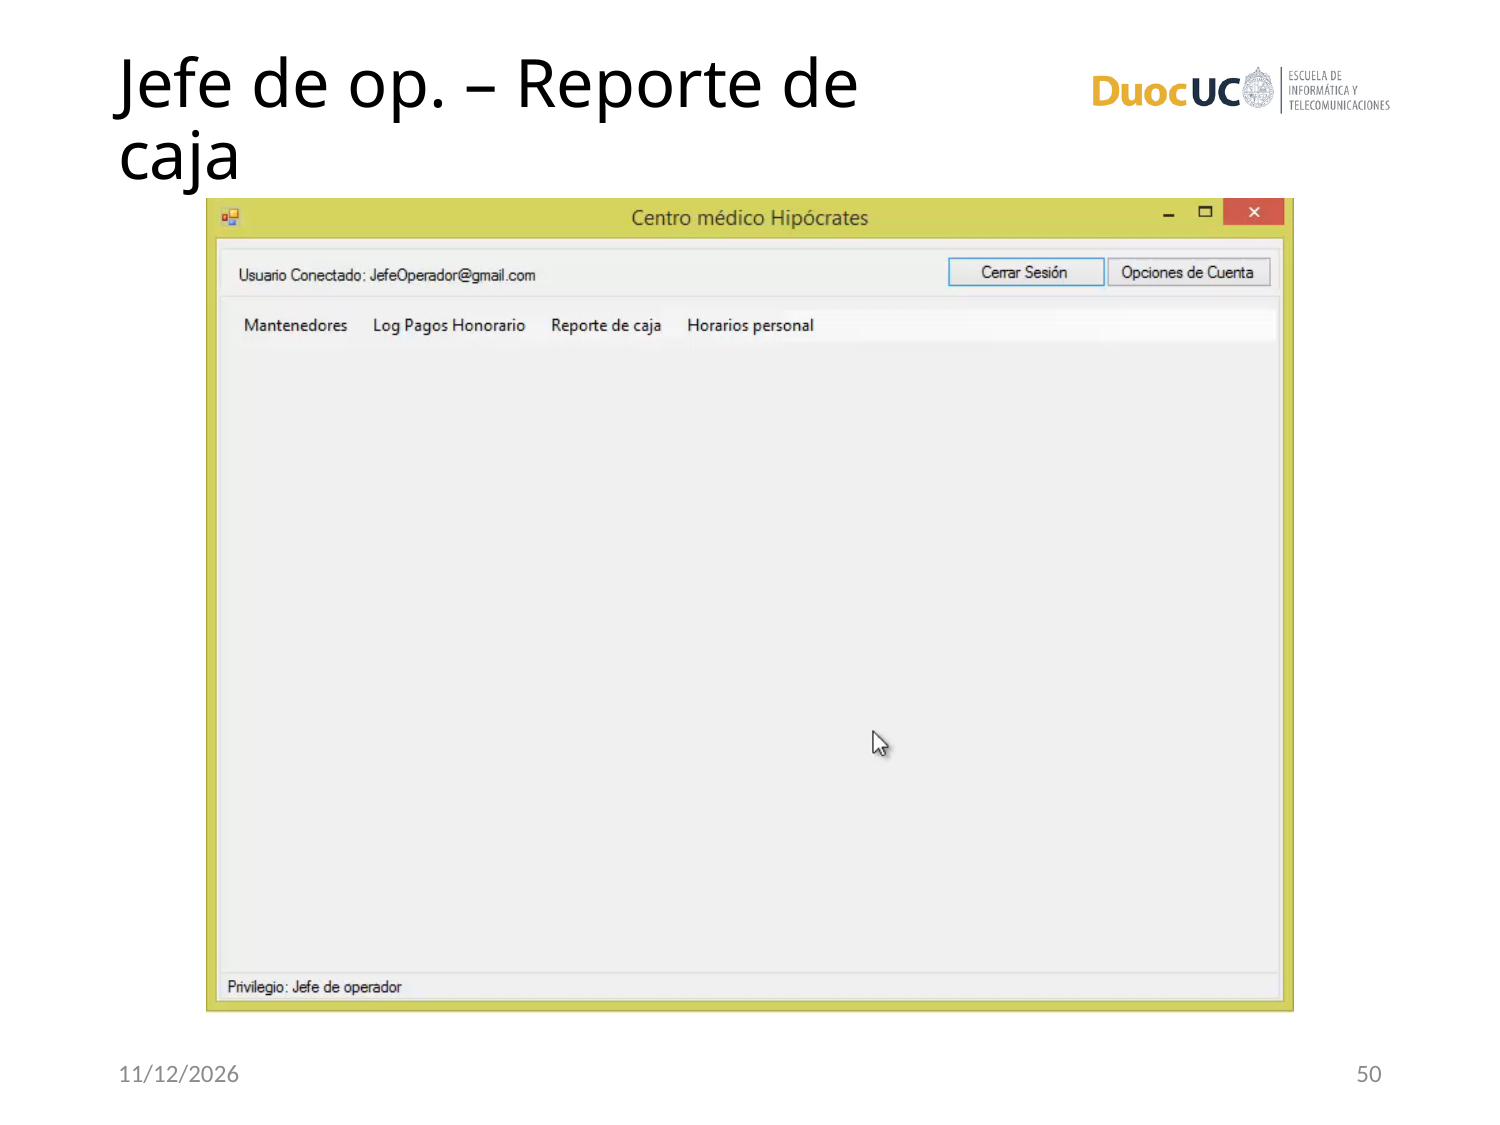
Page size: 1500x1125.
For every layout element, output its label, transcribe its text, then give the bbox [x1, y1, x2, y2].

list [206, 197, 1294, 1014]
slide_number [103, 1042, 441, 1103]
title Jefe de op. – Reporte de caja [103, 59, 959, 185]
slide_number 50 [1059, 1042, 1397, 1103]
picture [1085, 59, 1397, 118]
